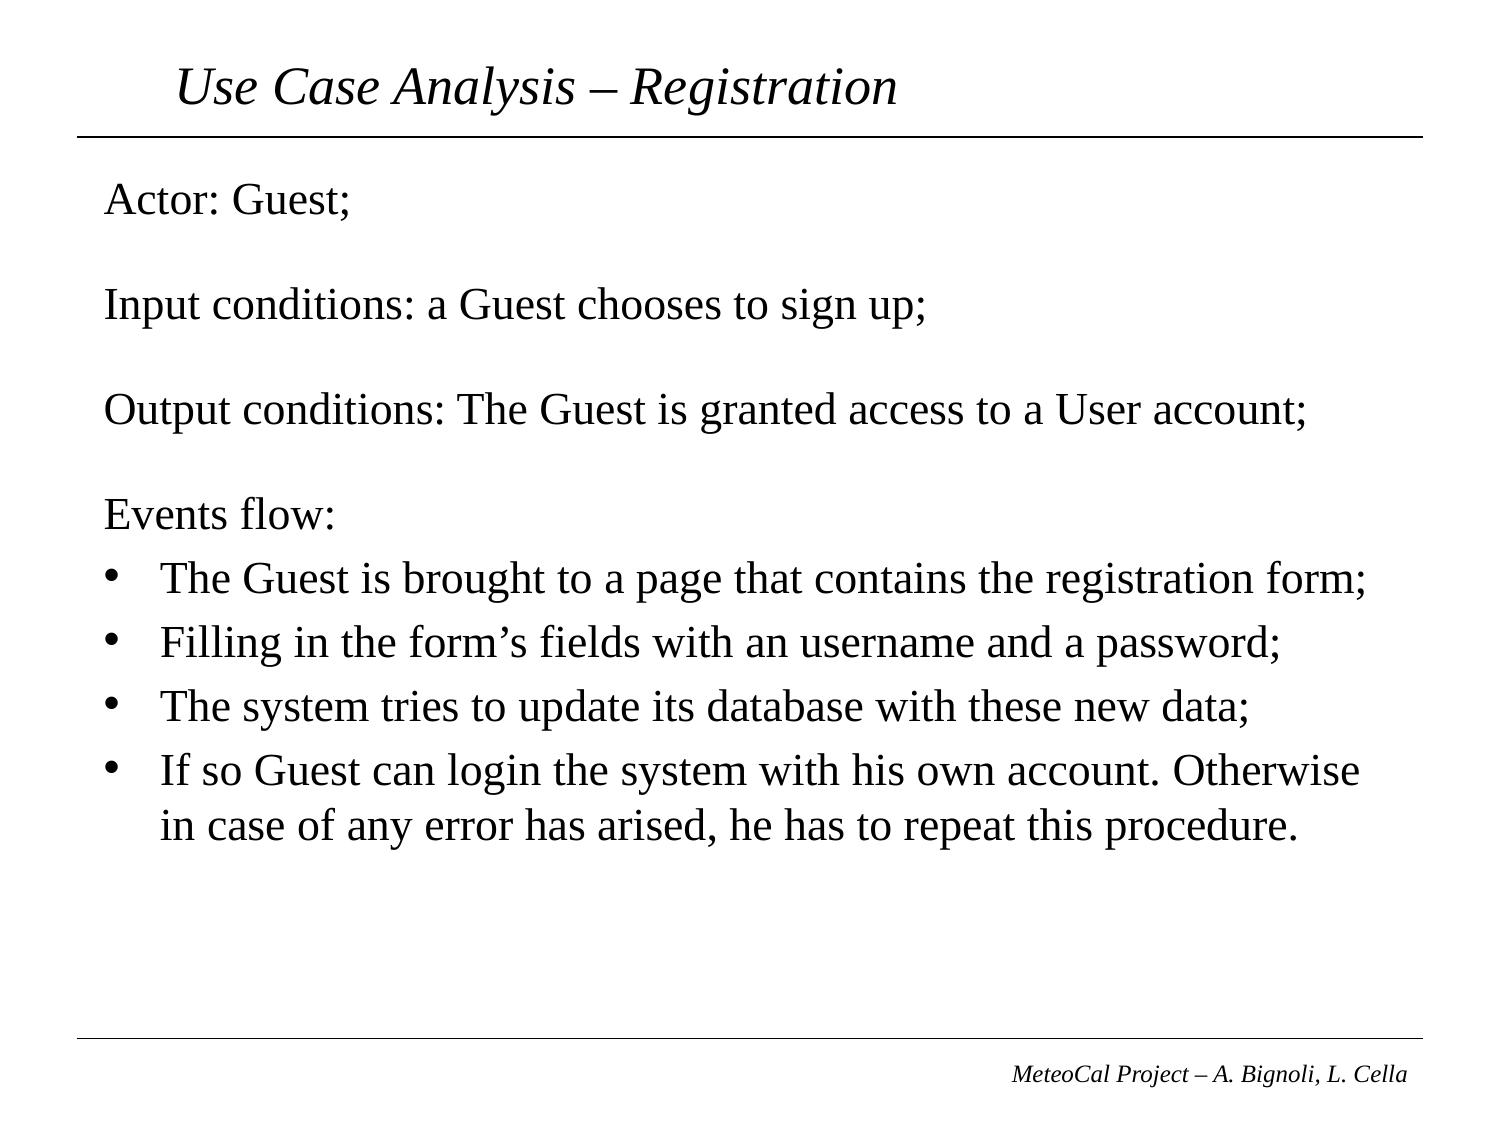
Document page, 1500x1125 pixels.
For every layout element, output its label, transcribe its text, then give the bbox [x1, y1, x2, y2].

footer MeteoCal Project – A. Bignoli, L. Cella [76, 1042, 1424, 1103]
list Actor: Guest; Input conditions: a Guest chooses to sign up; Output conditions: The Guest is granted access to a User account; Events flow: The Guest is brought to a page that contains the registration form; Filling in the form’s fields with an username and a password; The system tries to update its database with these new data; If so Guest can login the system with his own account. Otherwise in case of any error has arised, he has to repeat this procedure. [88, 160, 1412, 1012]
title Use Case Analysis – Registration [159, 42, 1424, 124]
